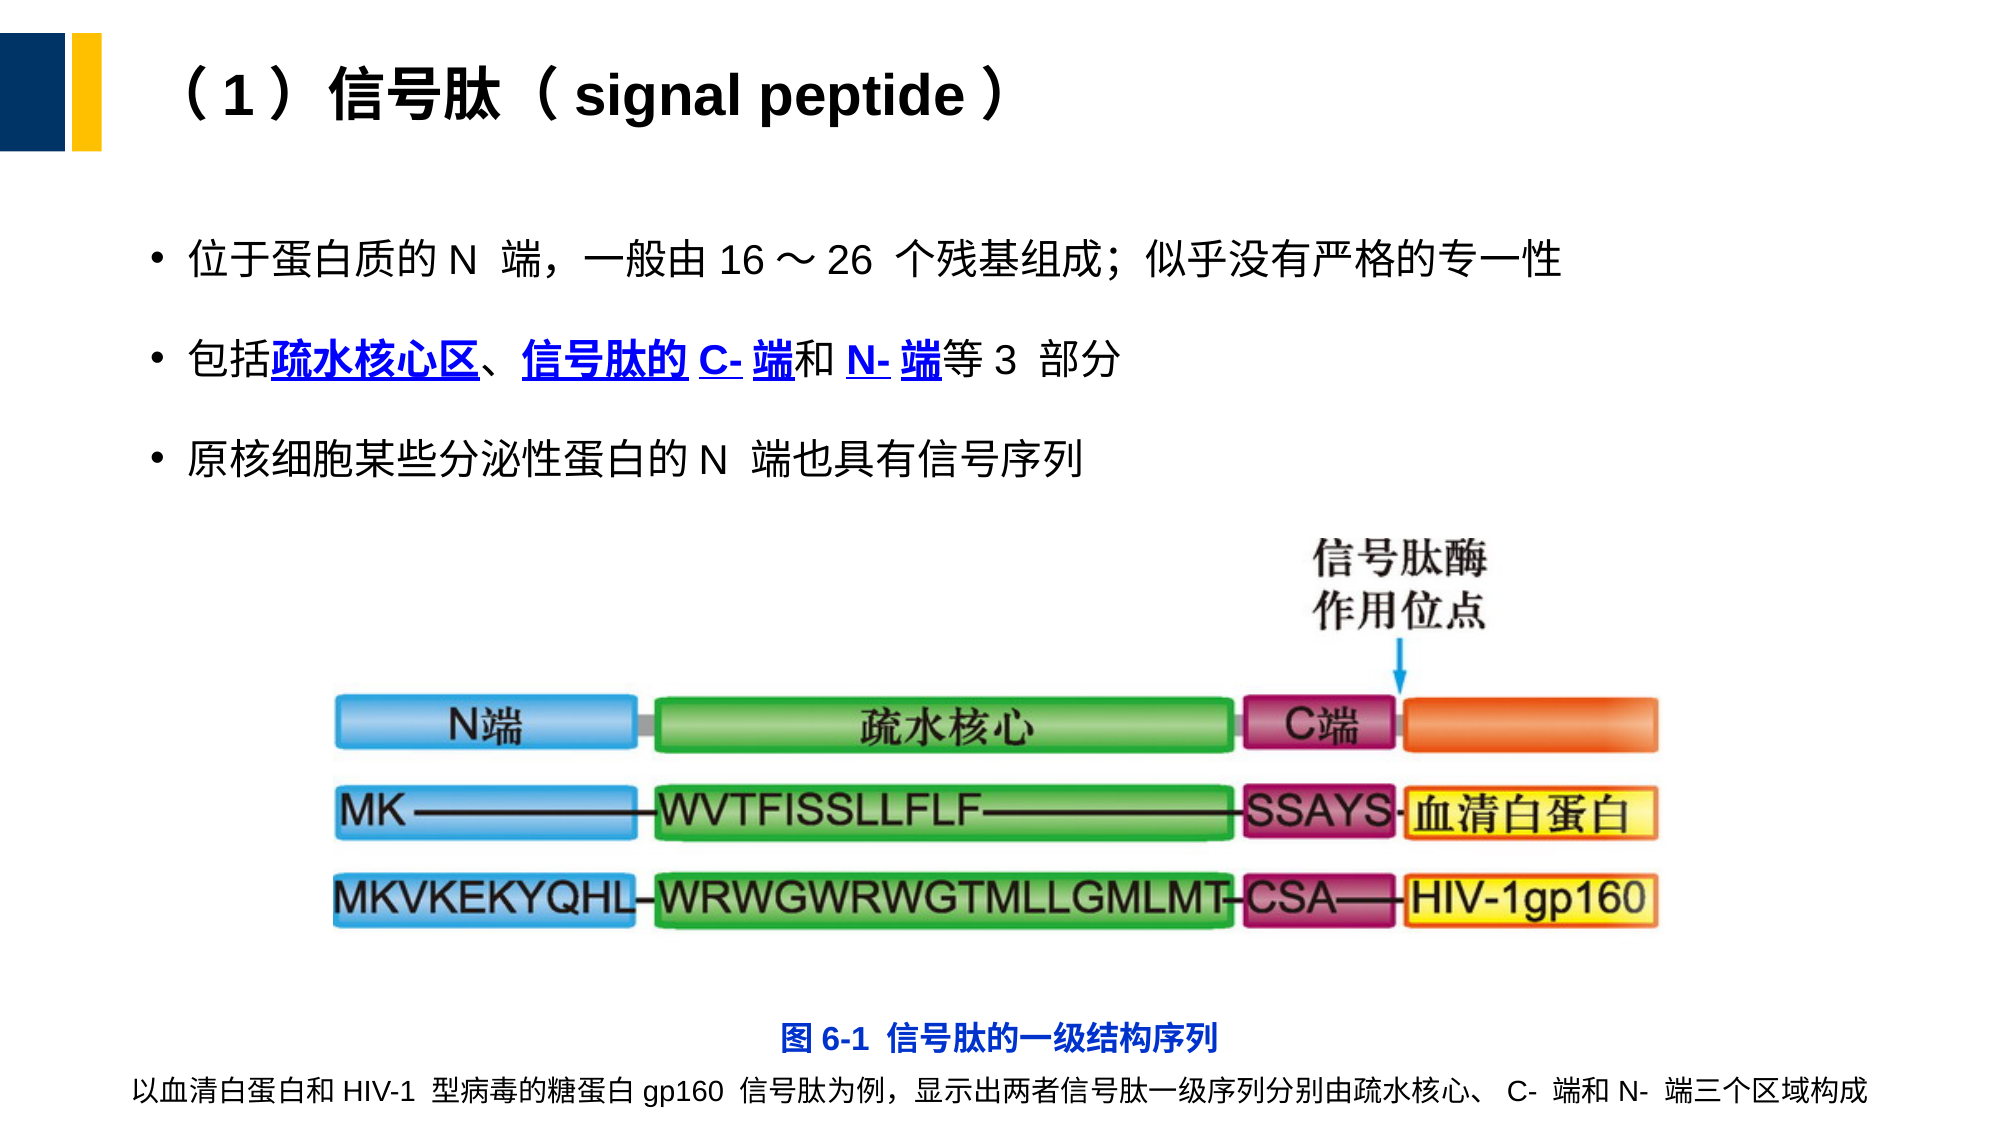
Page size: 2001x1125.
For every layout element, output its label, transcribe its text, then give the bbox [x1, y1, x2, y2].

text_box 图6-1 信号肽的一级结构序列 以血清白蛋白和HIV-1 型病毒的糖蛋白gp160 信号肽为例，显示出两者信号肽一级序列分别由疏水核心、C- 端和N- 端三个区域构成 [92, 1000, 1908, 1115]
title （1）信号肽（signal peptide） [135, 33, 1950, 152]
picture [333, 538, 1667, 952]
list 位于蛋白质的N 端，一般由16～26 个残基组成；似乎没有严格的专一性 包括疏水核心区、信号肽的C-端和N-端等3 部分 原核细胞某些分泌性蛋白的N 端也具有信号序列 [135, 200, 1950, 1092]
